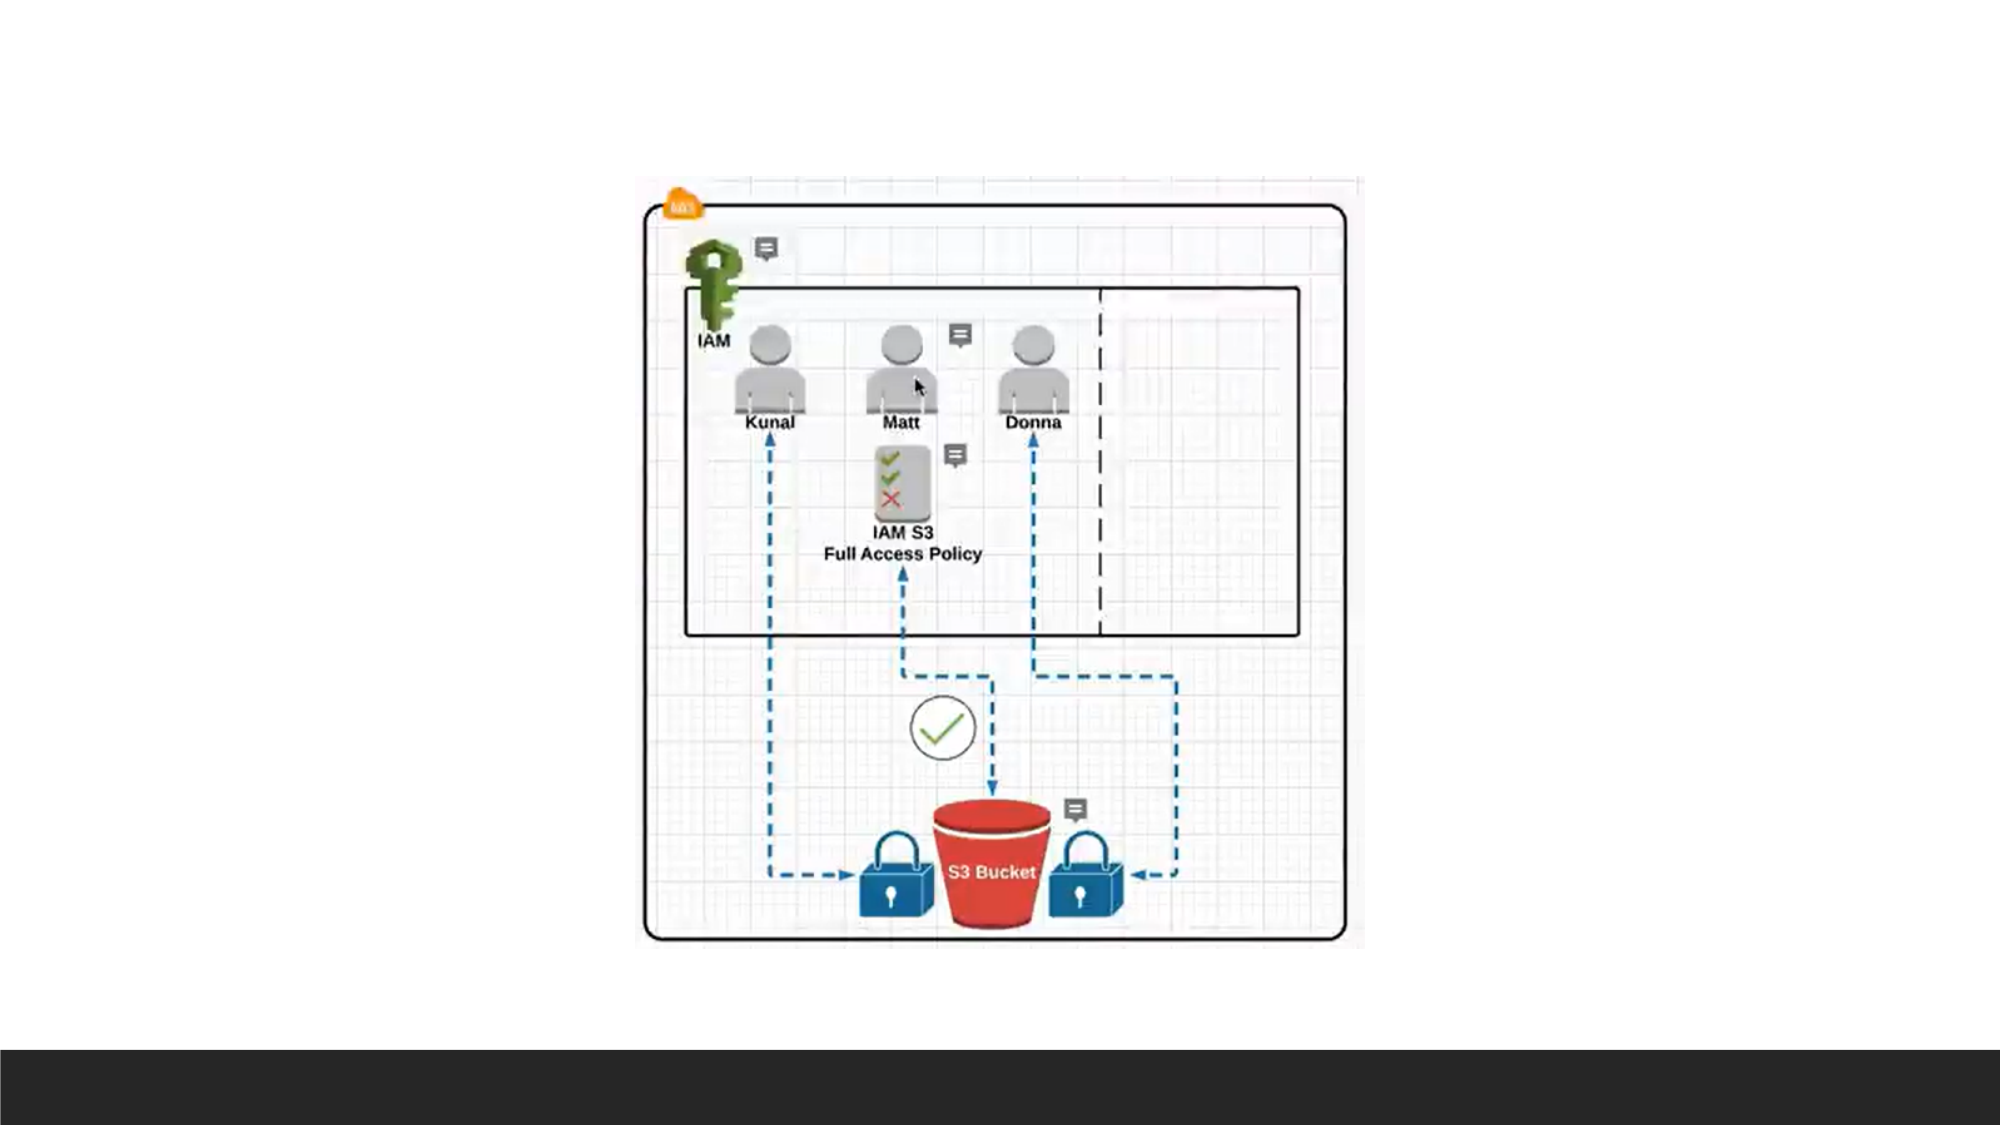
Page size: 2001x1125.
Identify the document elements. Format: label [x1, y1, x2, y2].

picture [635, 176, 1365, 949]
